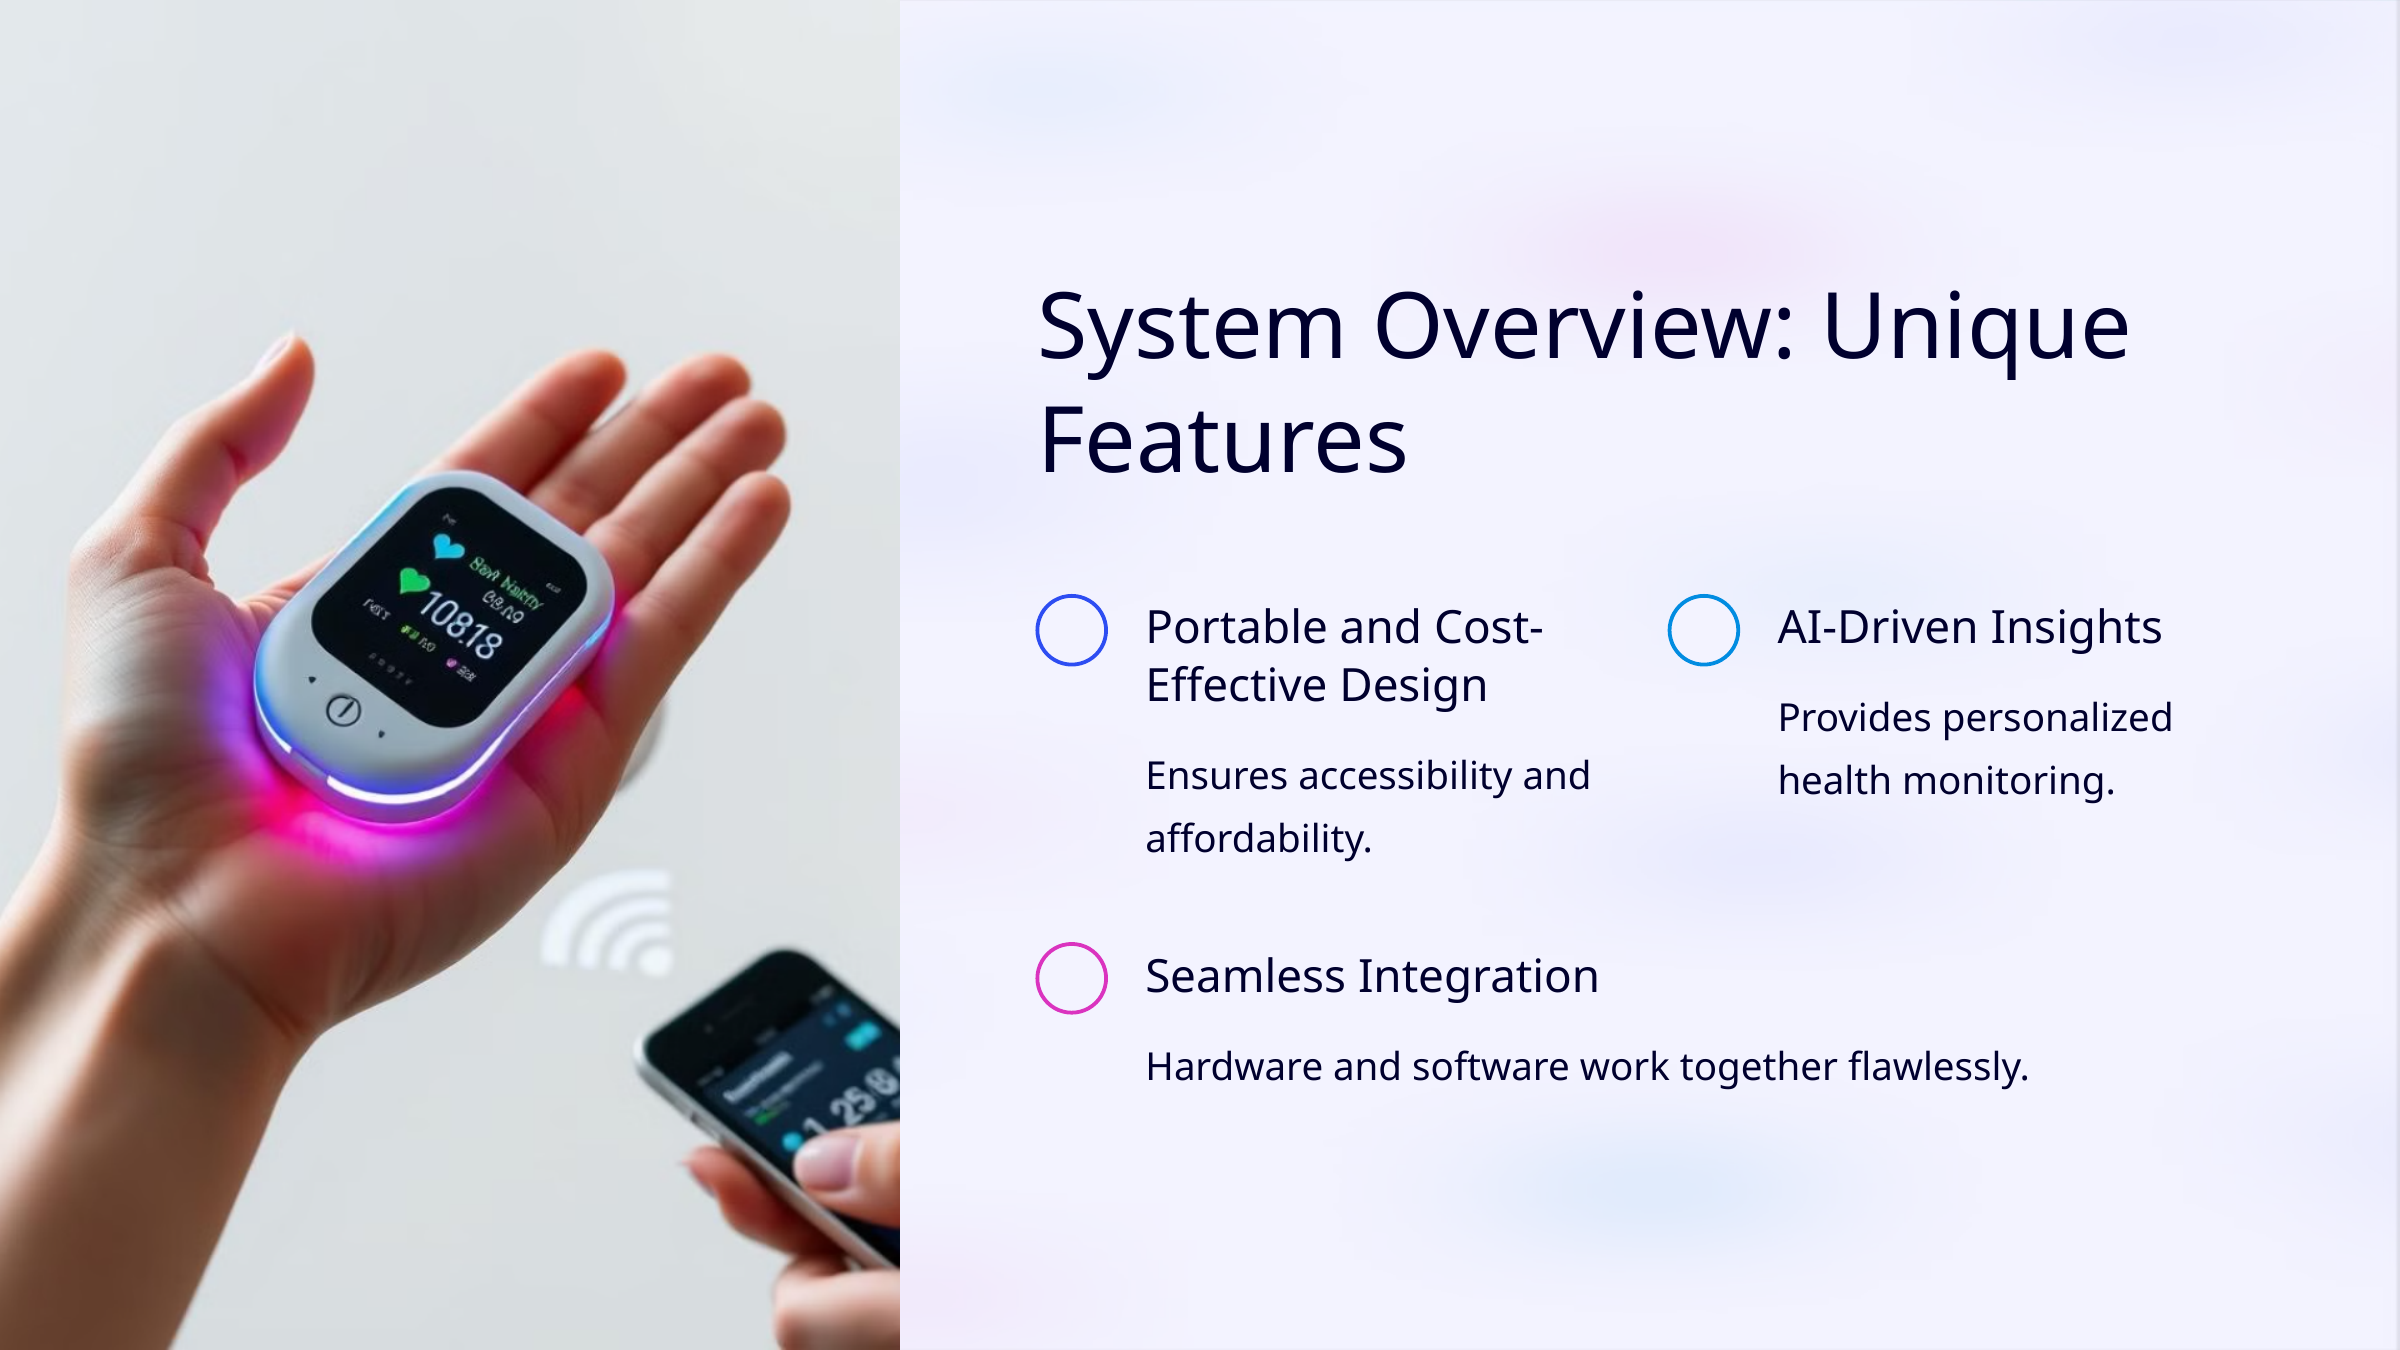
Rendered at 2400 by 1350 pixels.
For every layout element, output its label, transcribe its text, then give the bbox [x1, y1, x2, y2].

text_box Provides personalized health monitoring. [1777, 677, 2263, 803]
text_box [1037, 595, 1107, 665]
text_box AI-Driven Insights [1777, 595, 2240, 654]
text_box System Overview: Unique Features [1037, 261, 2263, 493]
text_box Ensures accessibility and affordability. [1145, 734, 1631, 861]
text_box Seamless Integration [1145, 943, 1608, 1002]
text_box Hardware and software work together flawlessly. [1145, 1025, 2263, 1089]
text_box Portable and Cost-Effective Design [1145, 595, 1631, 712]
text_box [1669, 595, 1739, 665]
picture [0, 0, 900, 1350]
text_box [1037, 943, 1107, 1013]
